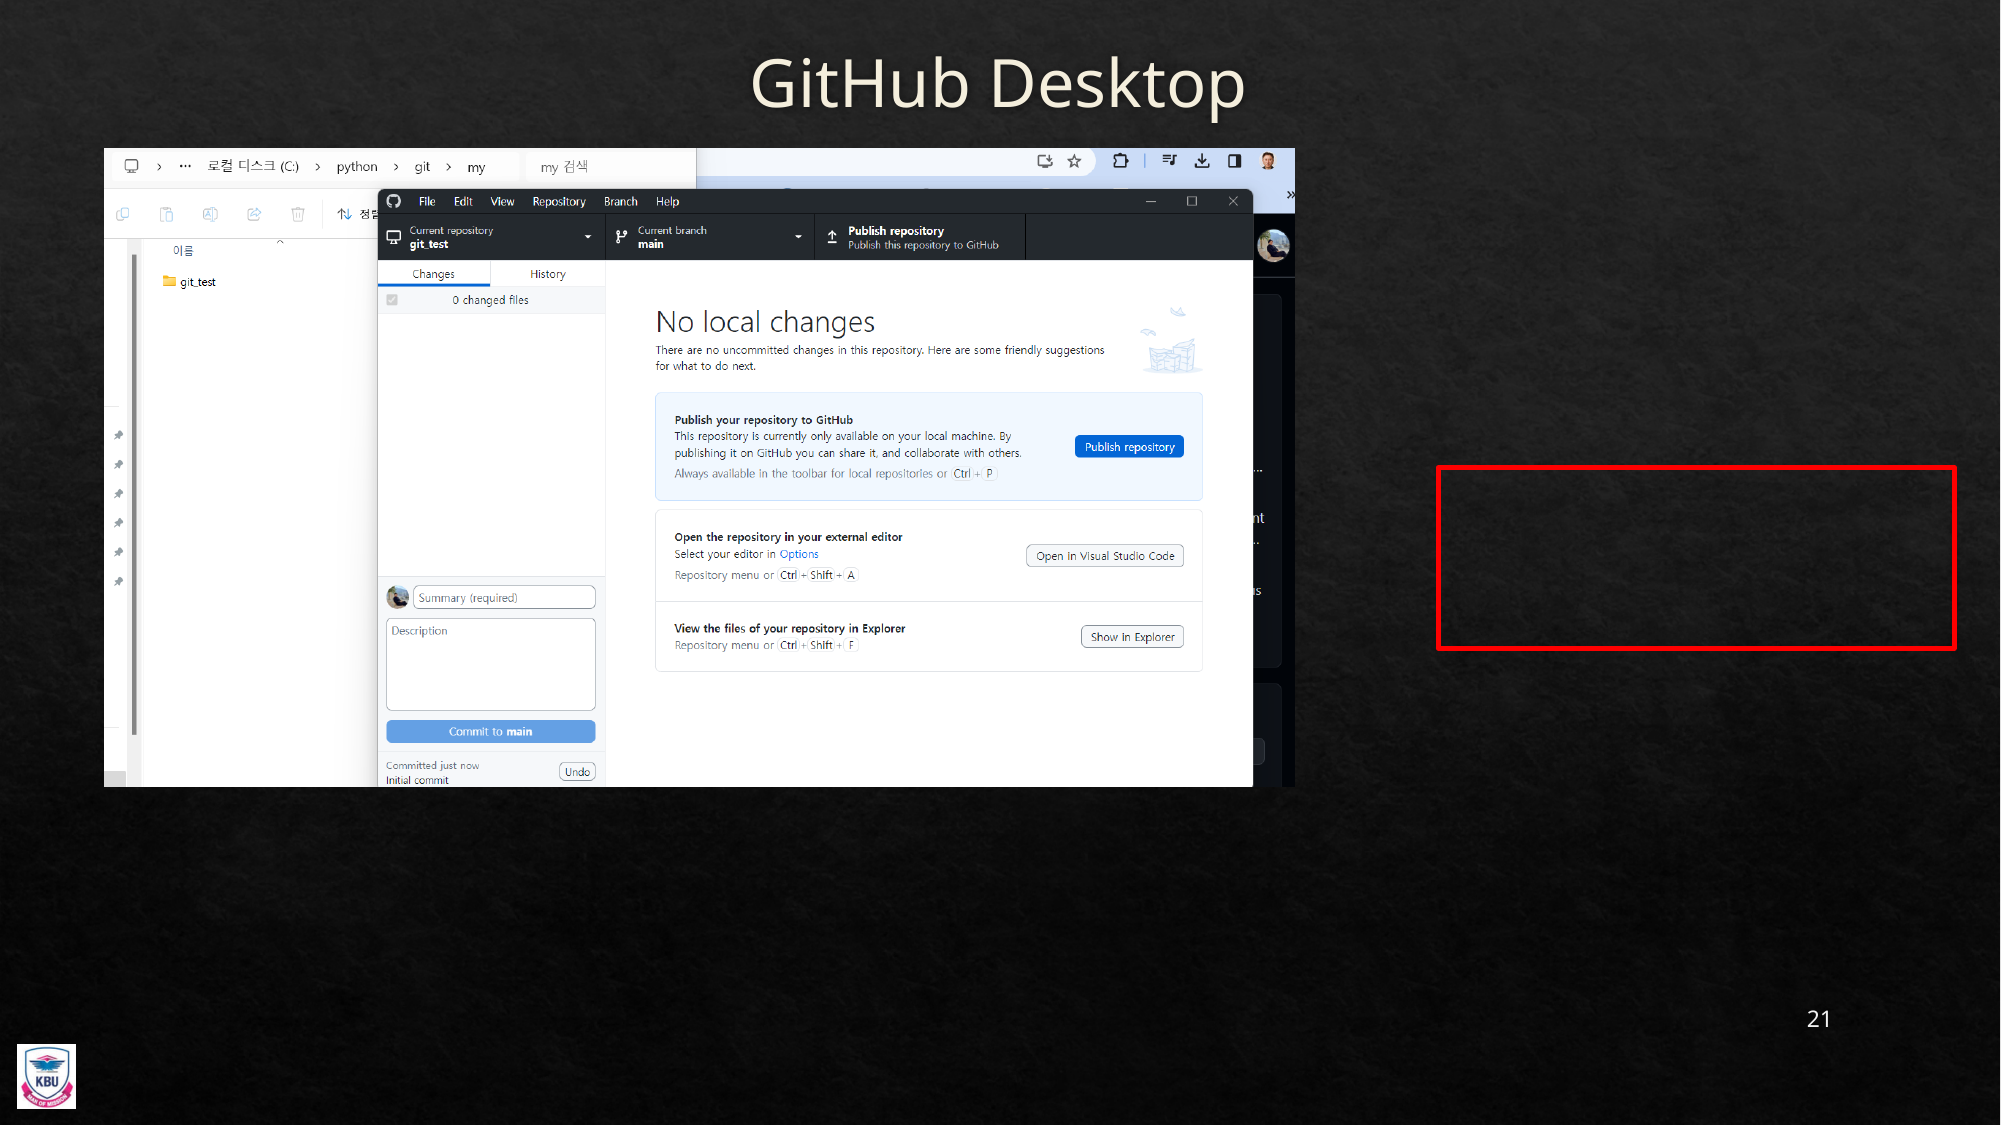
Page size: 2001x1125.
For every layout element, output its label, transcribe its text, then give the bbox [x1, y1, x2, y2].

picture [104, 148, 1295, 787]
picture [17, 1044, 76, 1109]
text_box [1437, 466, 1956, 650]
slide_number 21 [1724, 990, 1849, 1051]
title GitHub Desktop [149, 22, 1849, 149]
